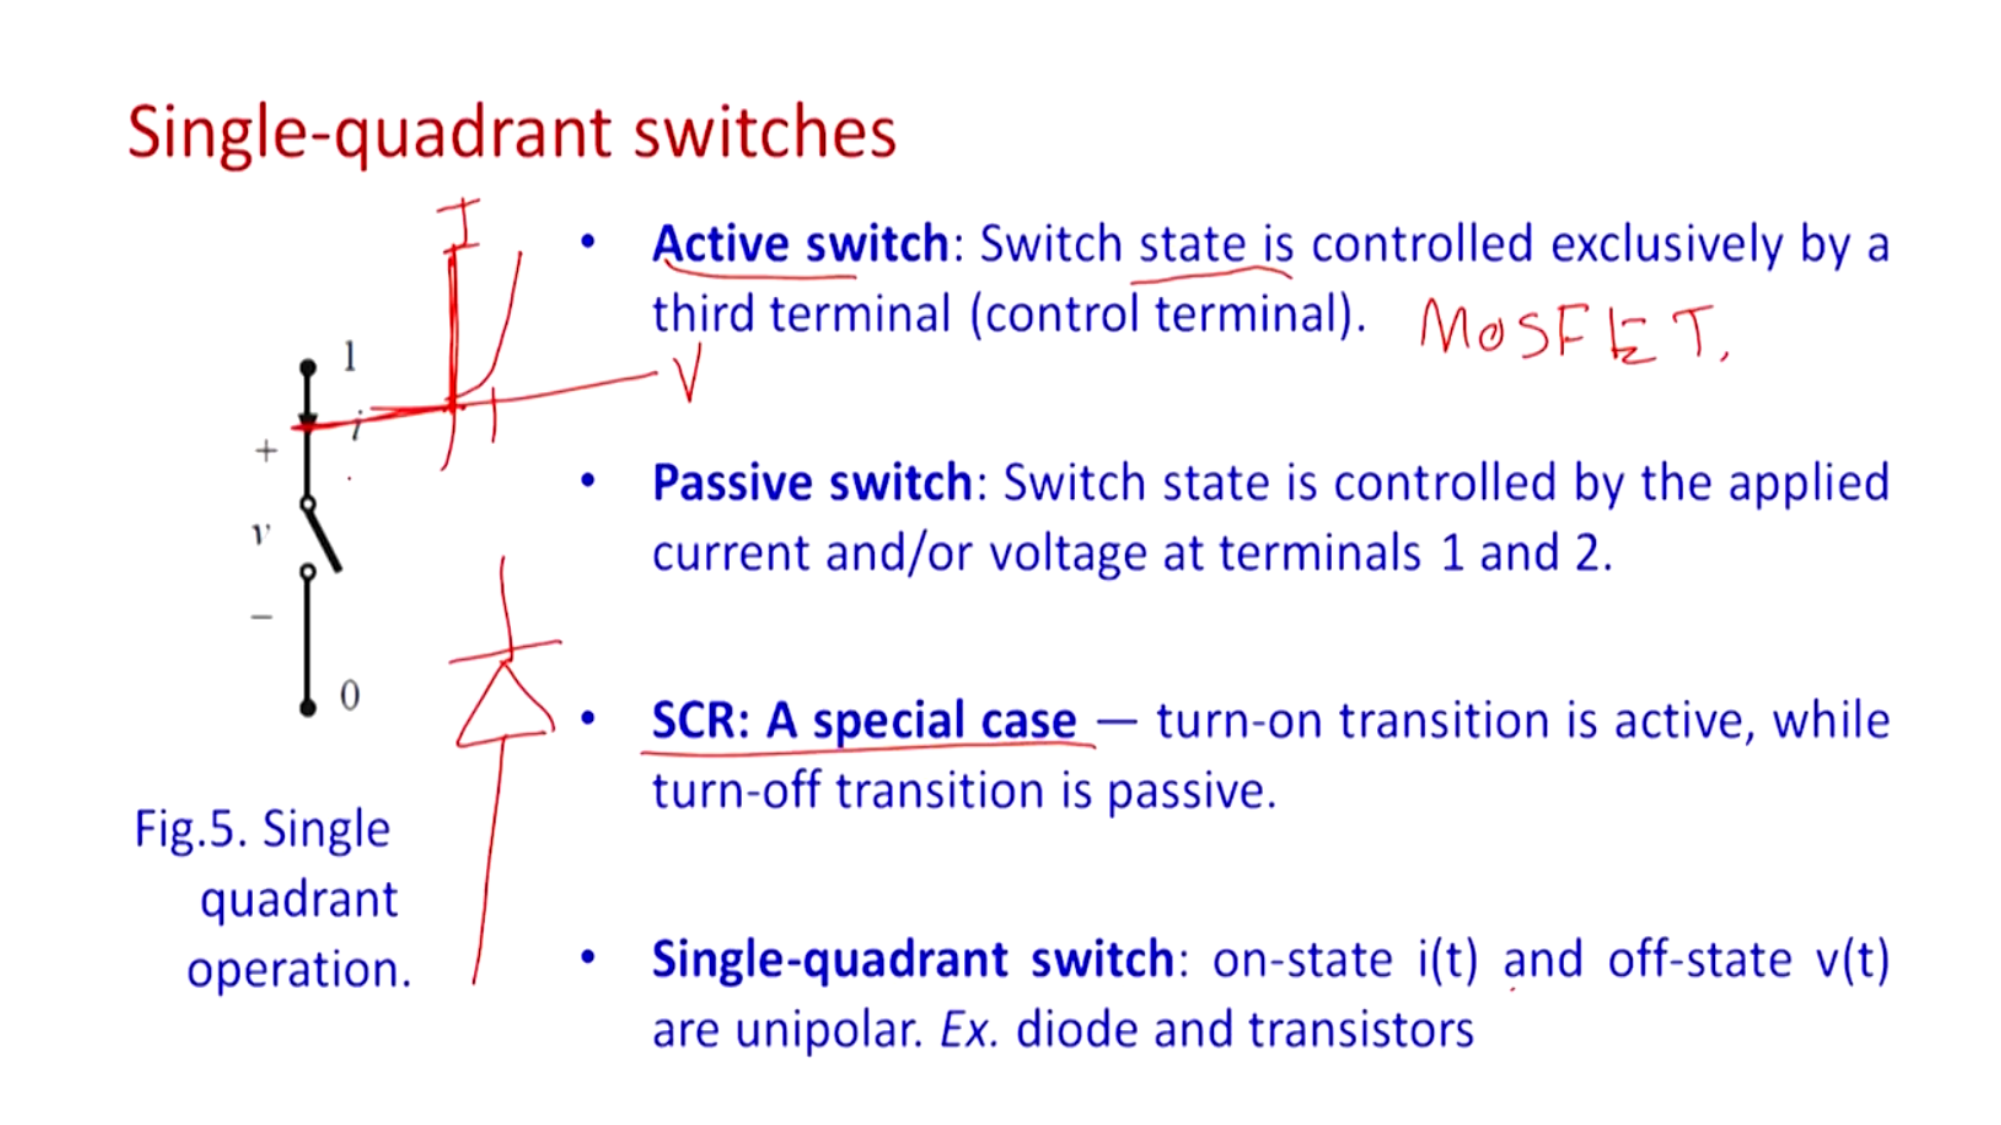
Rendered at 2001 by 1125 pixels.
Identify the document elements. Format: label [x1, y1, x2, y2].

picture [55, 74, 1918, 1066]
